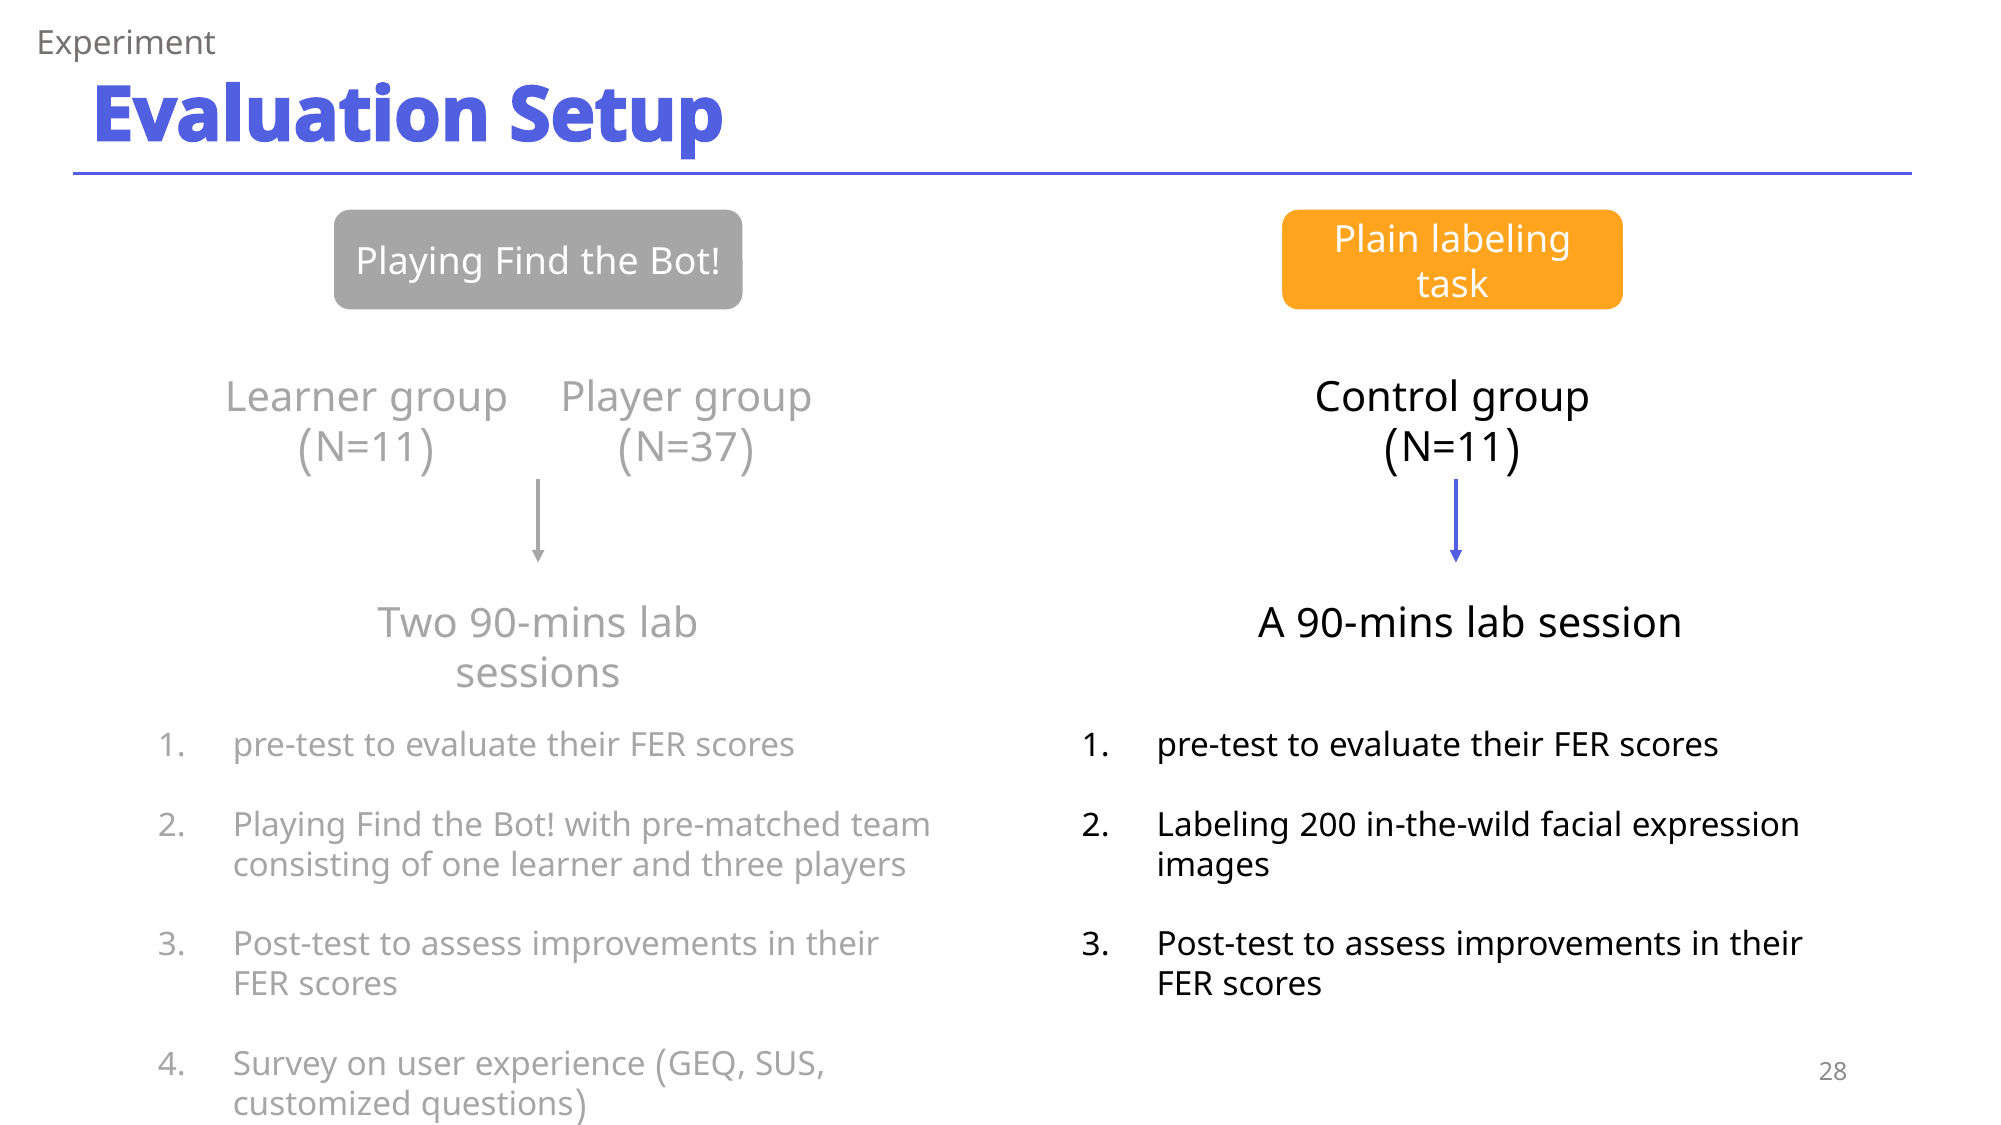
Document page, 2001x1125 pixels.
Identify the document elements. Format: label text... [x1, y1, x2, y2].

text_box pre-test to evaluate their FER scores Playing Find the Bot! with pre-matched team consisting of one learner and three players Post-test to assess improvements in their FER scores Survey on user experience (GEQ, SUS, customized questions) [143, 715, 955, 1125]
text_box pre-test to evaluate their FER scores Labeling 200 in-the-wild facial expression images Post-test to assess improvements in their FER scores [1066, 715, 1857, 1050]
text_box Control group (N=11) [1245, 362, 1661, 478]
text_box Player group (N=37) [515, 362, 859, 478]
text_box Experiment [21, 13, 243, 69]
text_box Playing Find the Bot! [331, 207, 745, 312]
text_box A 90-mins lab session [1212, 588, 1729, 654]
text_box Learner group (N=11) [195, 362, 515, 478]
text_box Plain labeling task [1280, 207, 1626, 312]
text_box Two 90-mins lab sessions [279, 588, 797, 704]
slide_number 28 [1412, 1042, 1863, 1103]
text_box Evaluation Setup [76, 57, 1308, 163]
